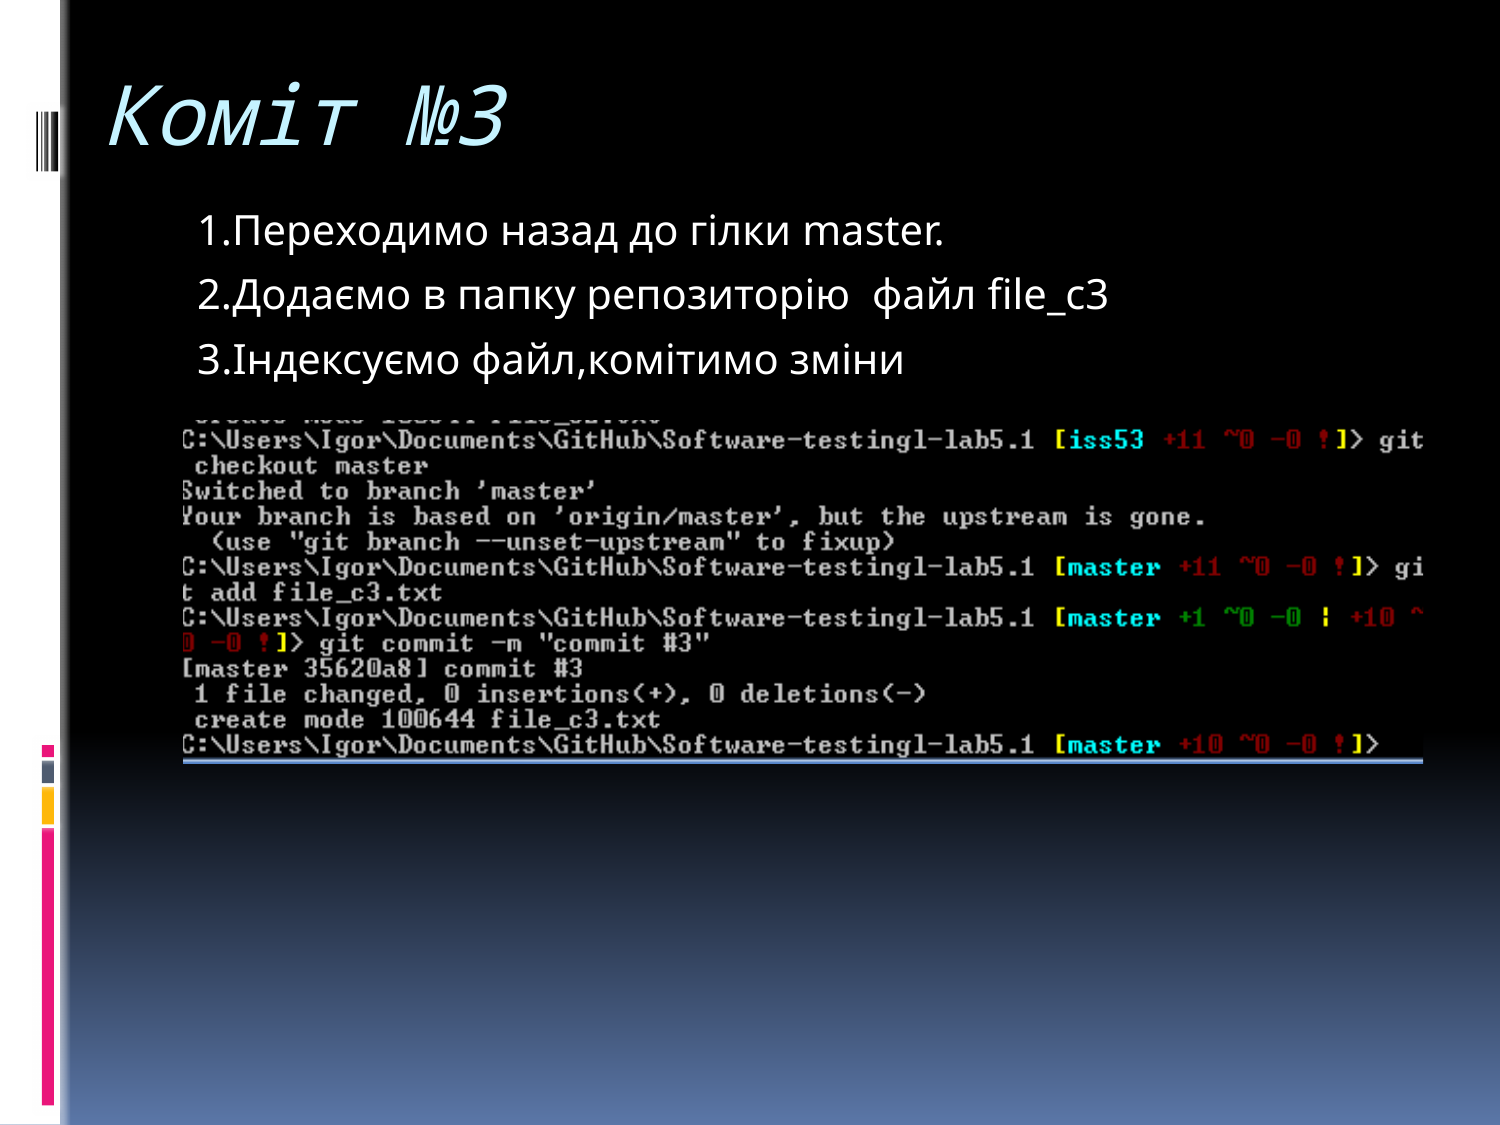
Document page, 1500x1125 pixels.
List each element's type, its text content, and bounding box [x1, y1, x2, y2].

list 1.Переходимо назад до гілки master. 2.Додаємо в папку репозиторію файл file_c3 3.Індексуємо файл,комітимо зміни [171, 196, 1500, 1125]
text_box Коміт №3 [88, 54, 1430, 170]
picture [182, 420, 1424, 764]
